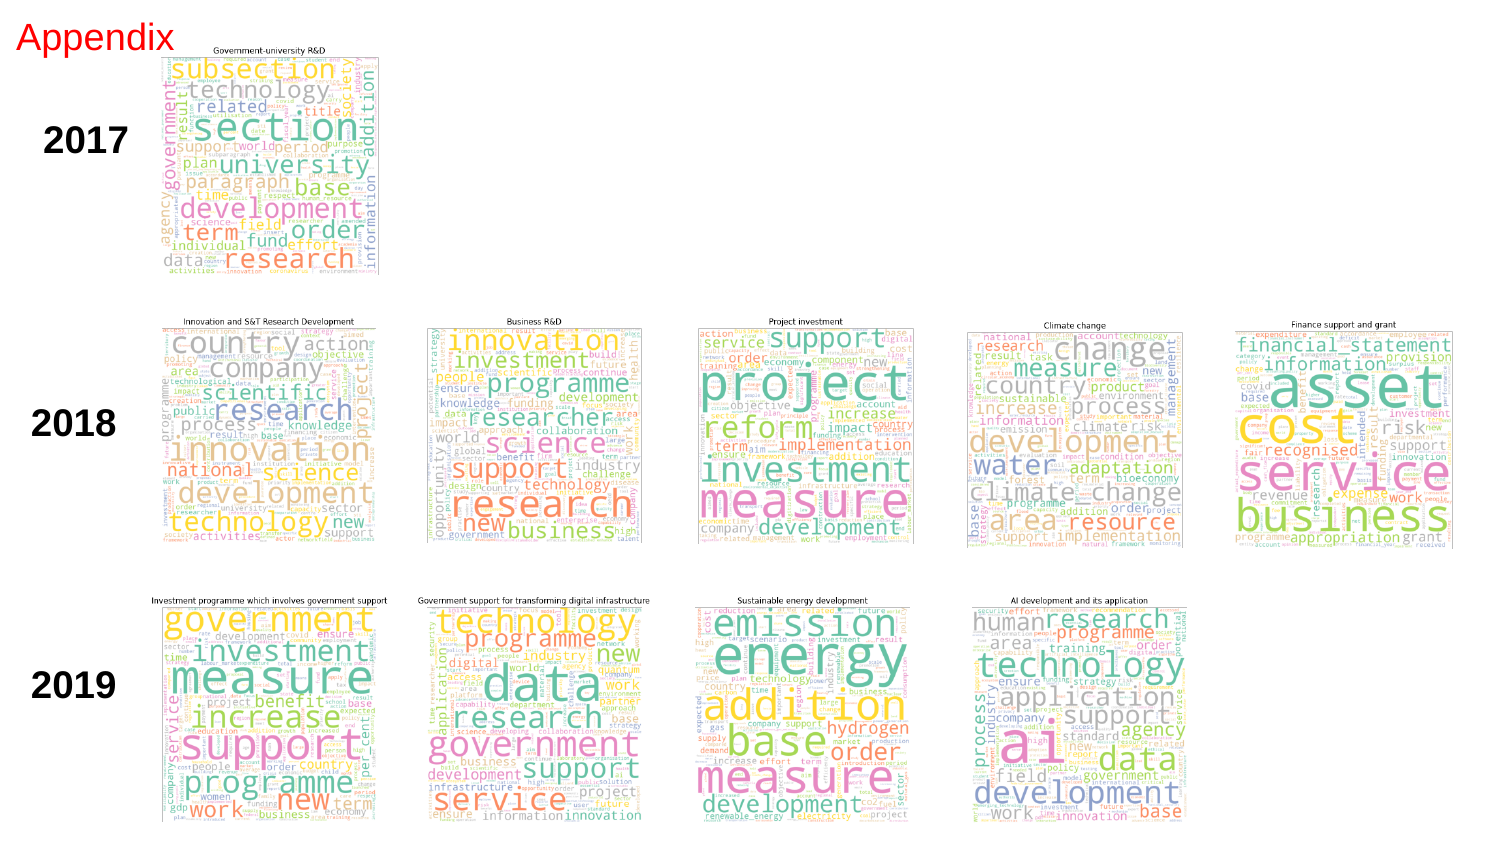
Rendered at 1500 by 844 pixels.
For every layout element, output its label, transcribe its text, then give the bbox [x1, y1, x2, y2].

picture [156, 313, 645, 547]
text_box 2017 [28, 99, 151, 176]
picture [1214, 315, 1456, 553]
text_box 2019 [15, 644, 135, 722]
text_box 2018 [15, 383, 145, 460]
picture [413, 592, 662, 827]
picture [676, 313, 917, 548]
title Appendix [1, 0, 200, 82]
picture [679, 592, 936, 827]
picture [945, 317, 1187, 552]
picture [954, 592, 1211, 827]
picture [156, 41, 397, 279]
picture [140, 592, 398, 826]
